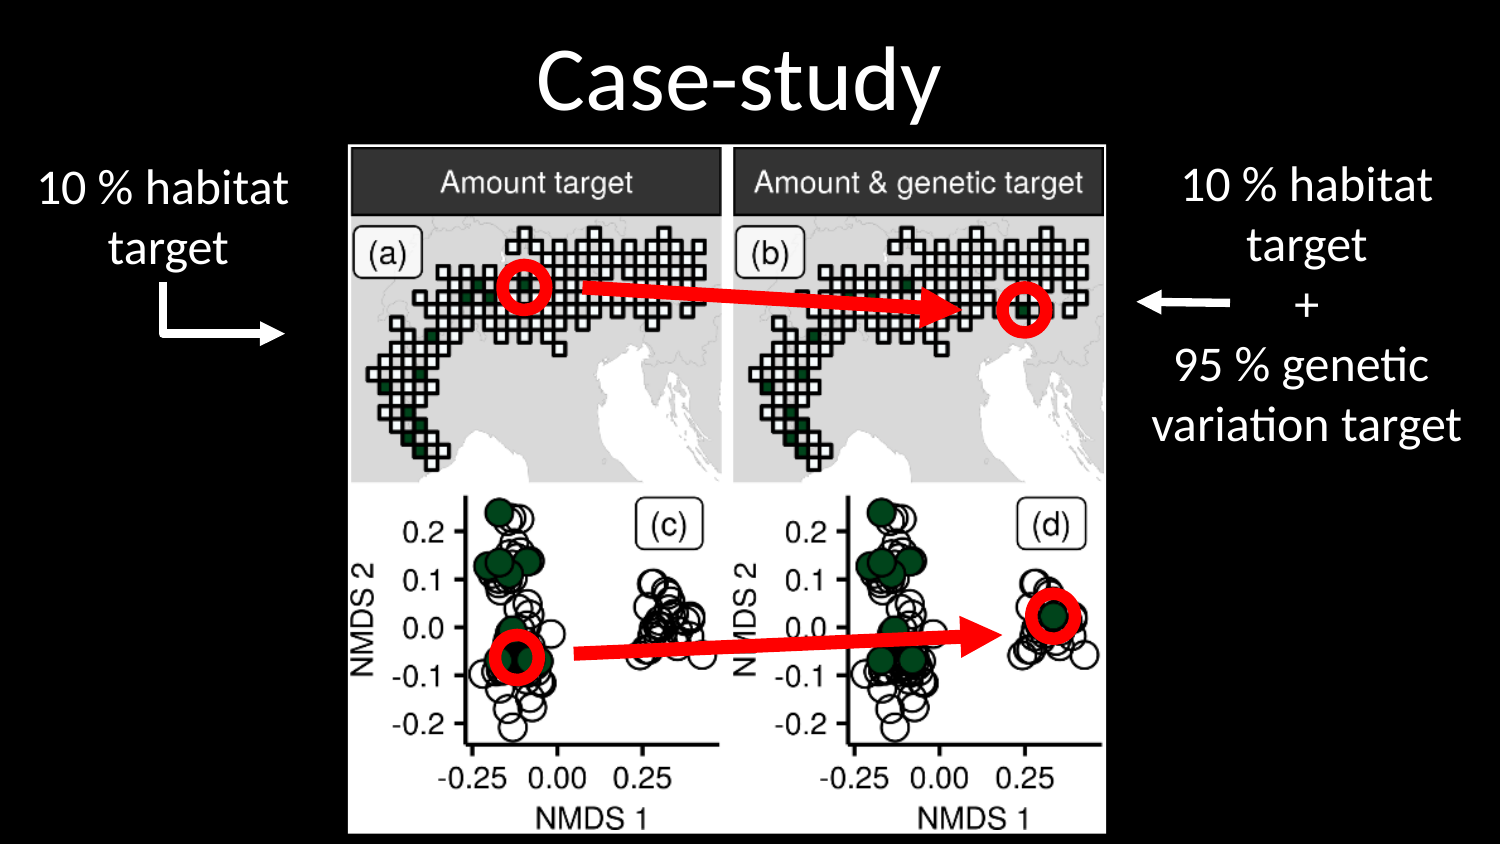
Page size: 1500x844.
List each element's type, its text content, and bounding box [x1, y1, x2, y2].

text_box 10 % habitat target + 95 % genetic variation target [1136, 144, 1478, 460]
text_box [573, 634, 1003, 654]
picture [350, 146, 1104, 831]
text_box 10 % habitat target [21, 147, 305, 282]
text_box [198, 247, 250, 370]
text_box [582, 287, 963, 311]
title Case-study [75, 3, 1425, 145]
